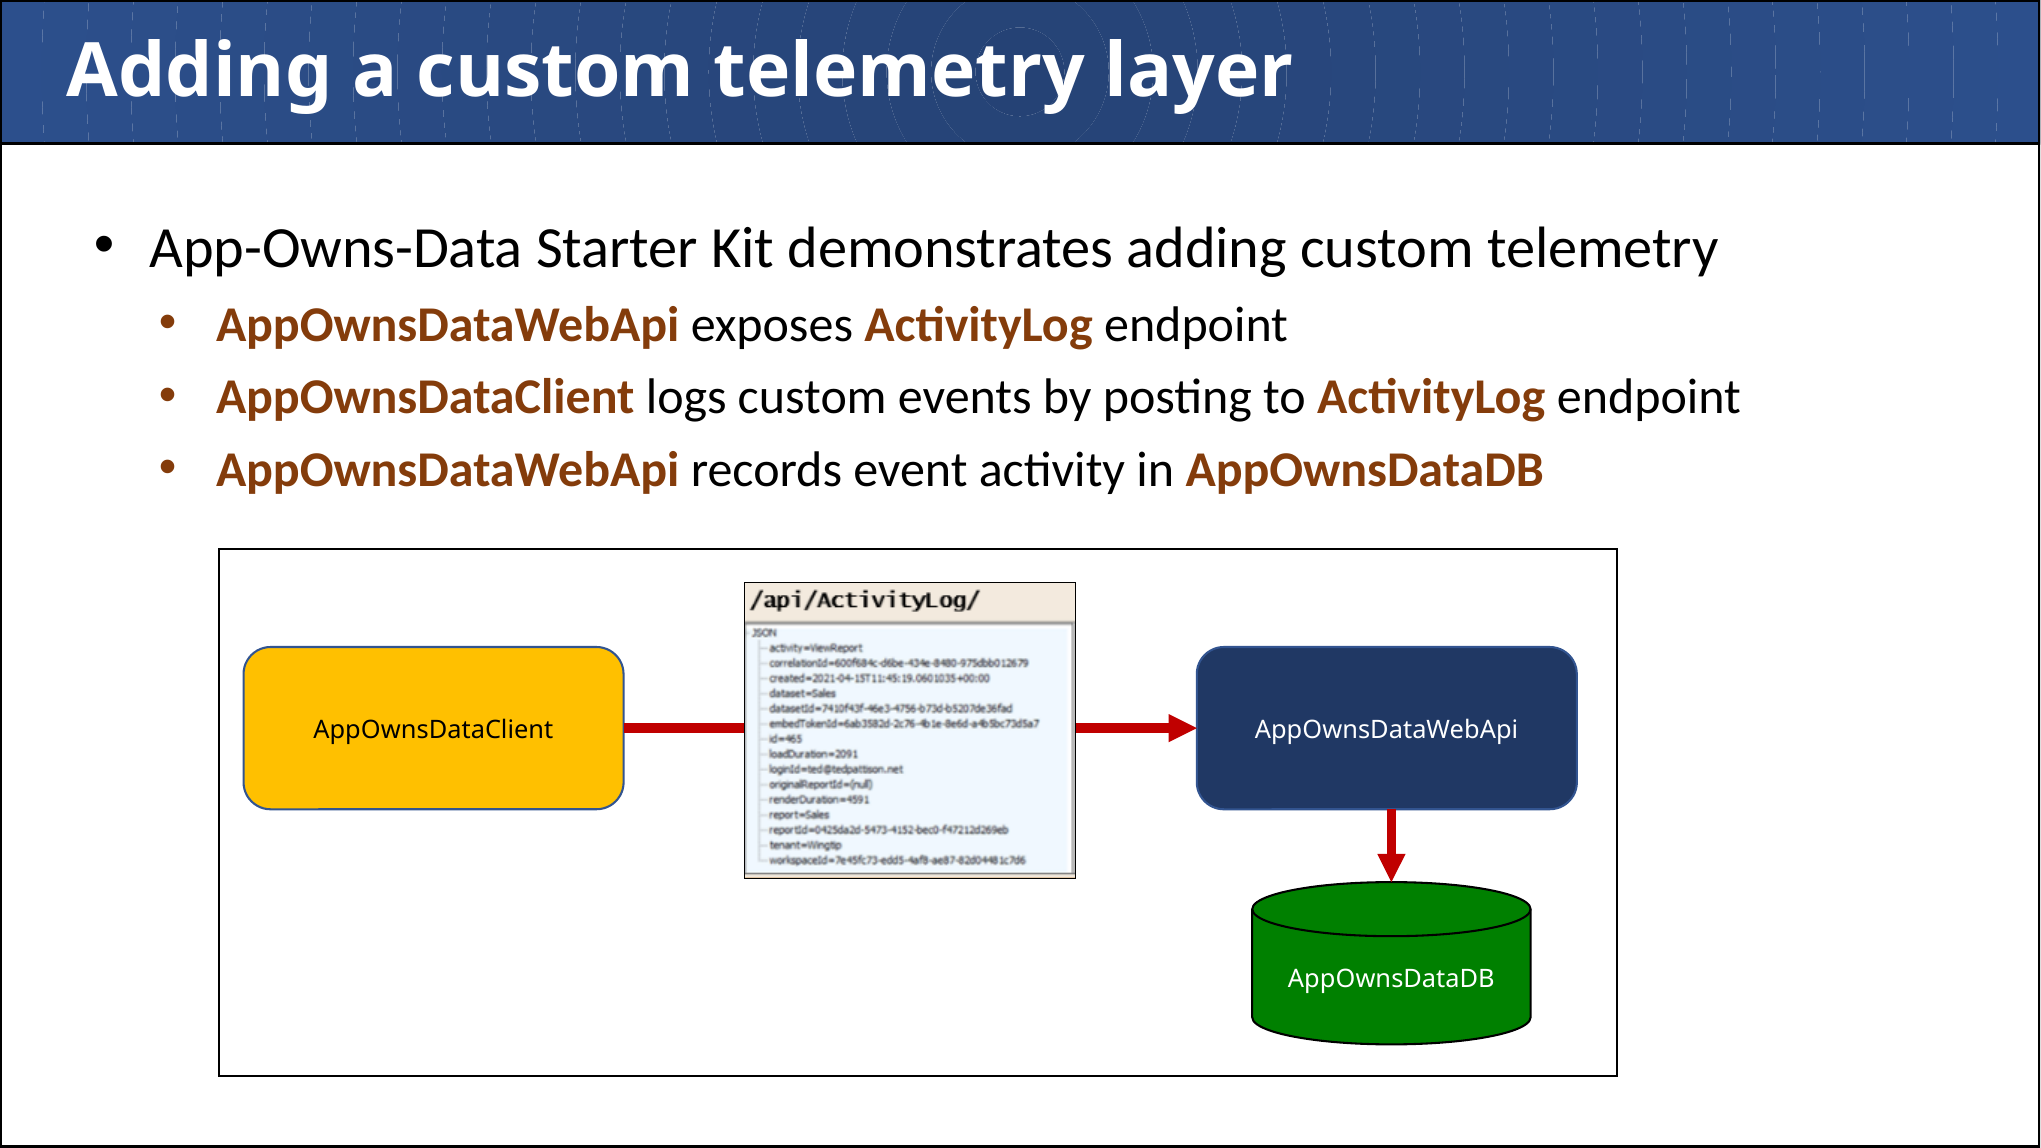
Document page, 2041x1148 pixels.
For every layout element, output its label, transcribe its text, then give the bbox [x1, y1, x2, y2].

text_box [218, 548, 1618, 1077]
picture [744, 582, 1077, 879]
text_box AppOwnsDataDB [1251, 881, 1532, 1046]
text_box AppOwnsDataClient [242, 645, 625, 811]
text_box AppOwnsDataWebApi [1195, 645, 1578, 811]
title Adding a custom telemetry layer [51, 31, 1988, 113]
list App-Owns-Data Starter Kit demonstrates adding custom telemetry AppOwnsDataWebApi exposes ActivityLog endpoint AppOwnsDataClient logs custom events by posting to ActivityLog endpoint AppOwnsDataWebApi records event activity in AppOwnsDataDB [79, 201, 1988, 507]
